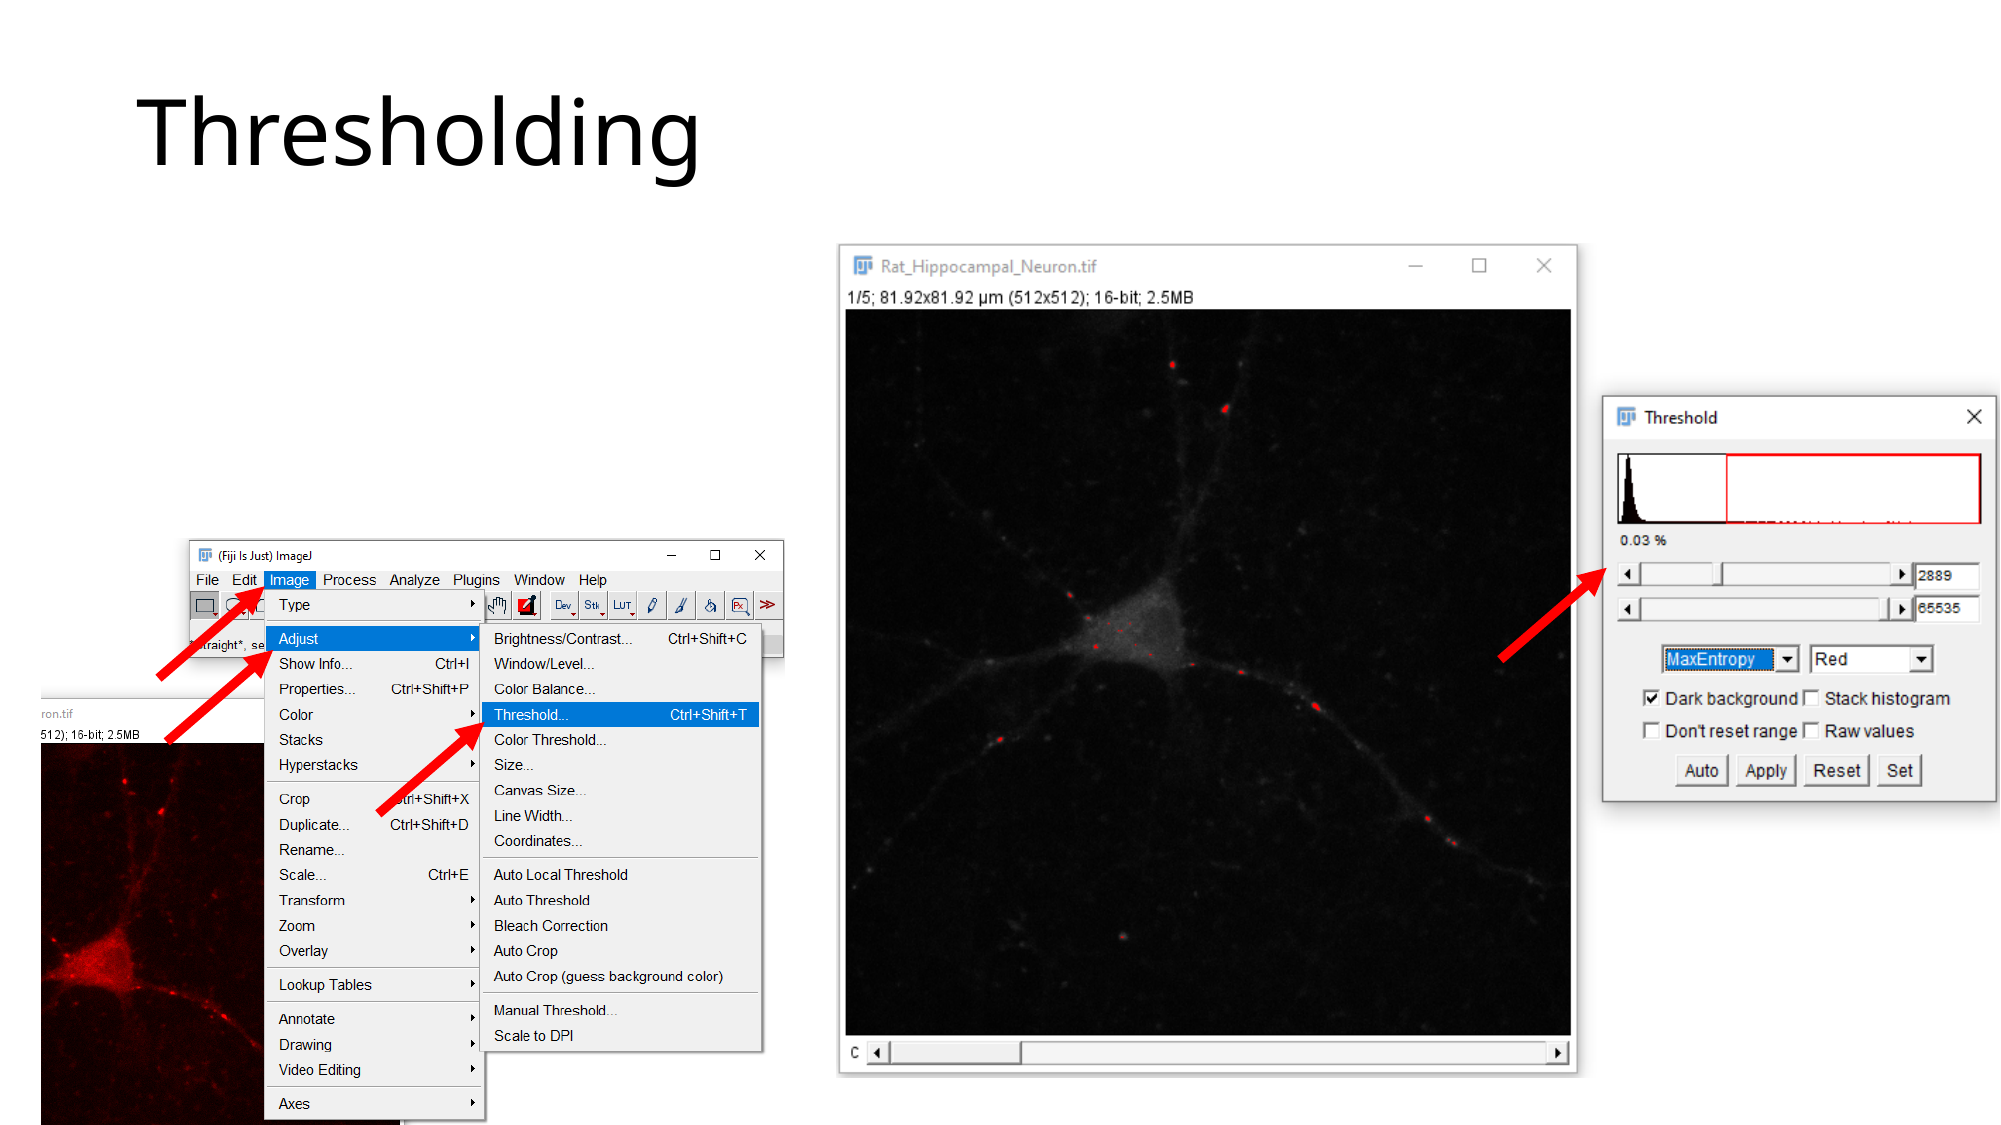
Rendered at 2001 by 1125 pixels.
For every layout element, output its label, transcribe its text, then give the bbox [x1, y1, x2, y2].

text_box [158, 586, 265, 679]
picture [836, 243, 2000, 1078]
picture [41, 538, 785, 1125]
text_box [378, 721, 485, 814]
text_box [1500, 567, 1607, 660]
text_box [166, 649, 274, 742]
title Thresholding [121, 27, 1847, 245]
